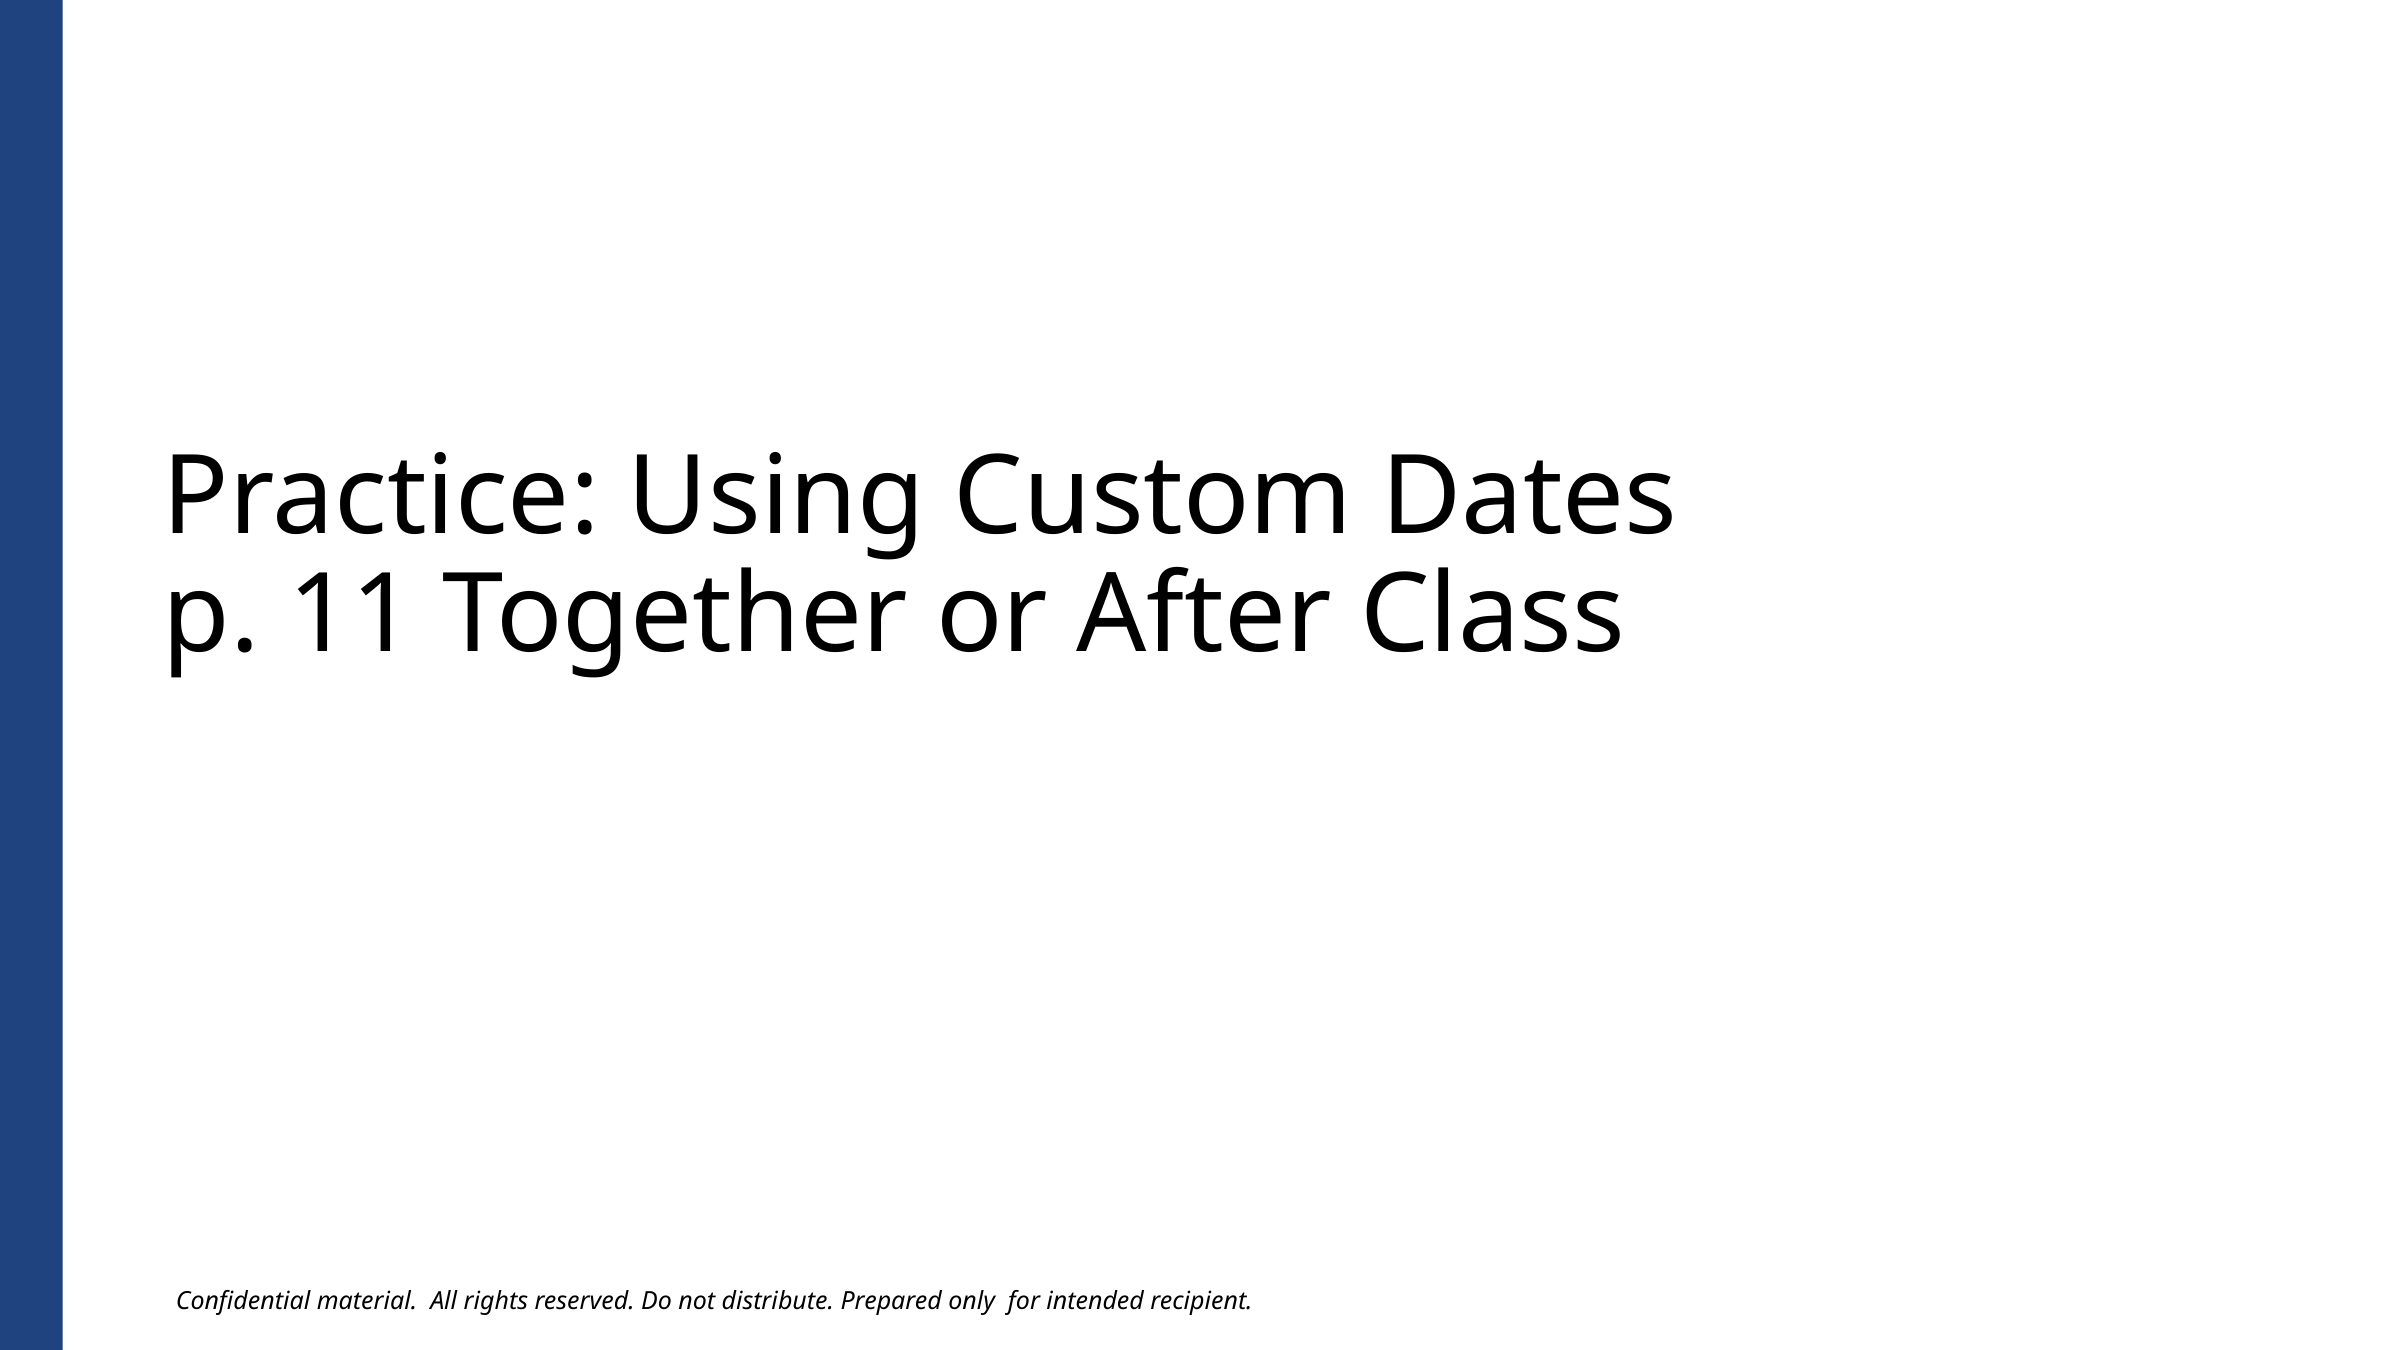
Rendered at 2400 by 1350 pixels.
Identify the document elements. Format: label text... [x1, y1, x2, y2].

title Practice: Using Custom Dates p. 11 Together or After Class [147, 426, 2218, 688]
